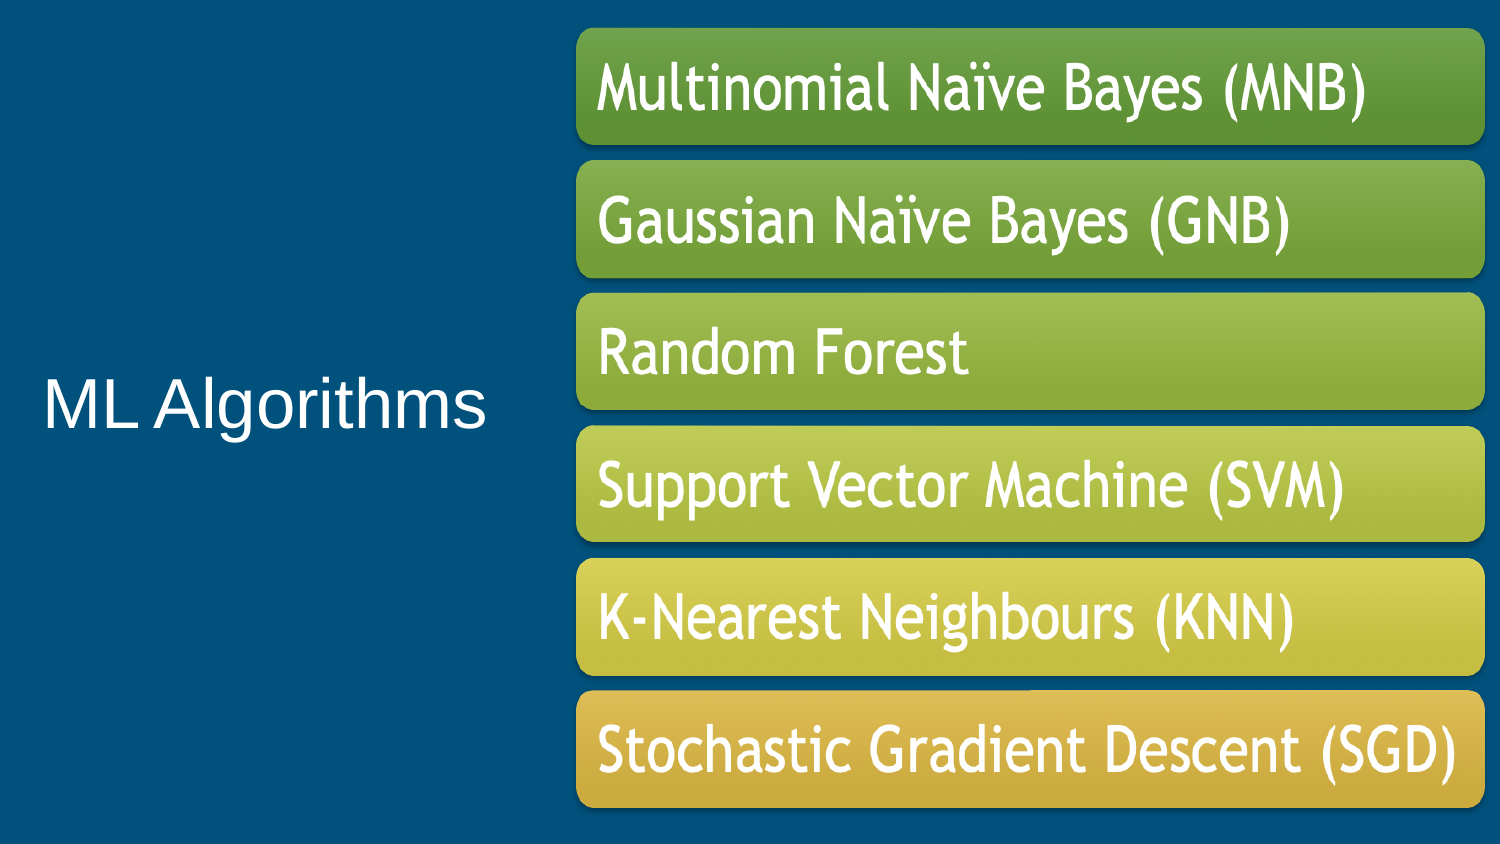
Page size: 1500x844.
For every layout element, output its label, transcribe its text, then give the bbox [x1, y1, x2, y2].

picture [577, 425, 1484, 542]
text_box ML Algorithms [27, 342, 520, 502]
picture [577, 557, 1484, 676]
picture [577, 292, 1484, 409]
picture [577, 689, 1484, 807]
picture [577, 27, 1484, 145]
picture [577, 160, 1484, 278]
